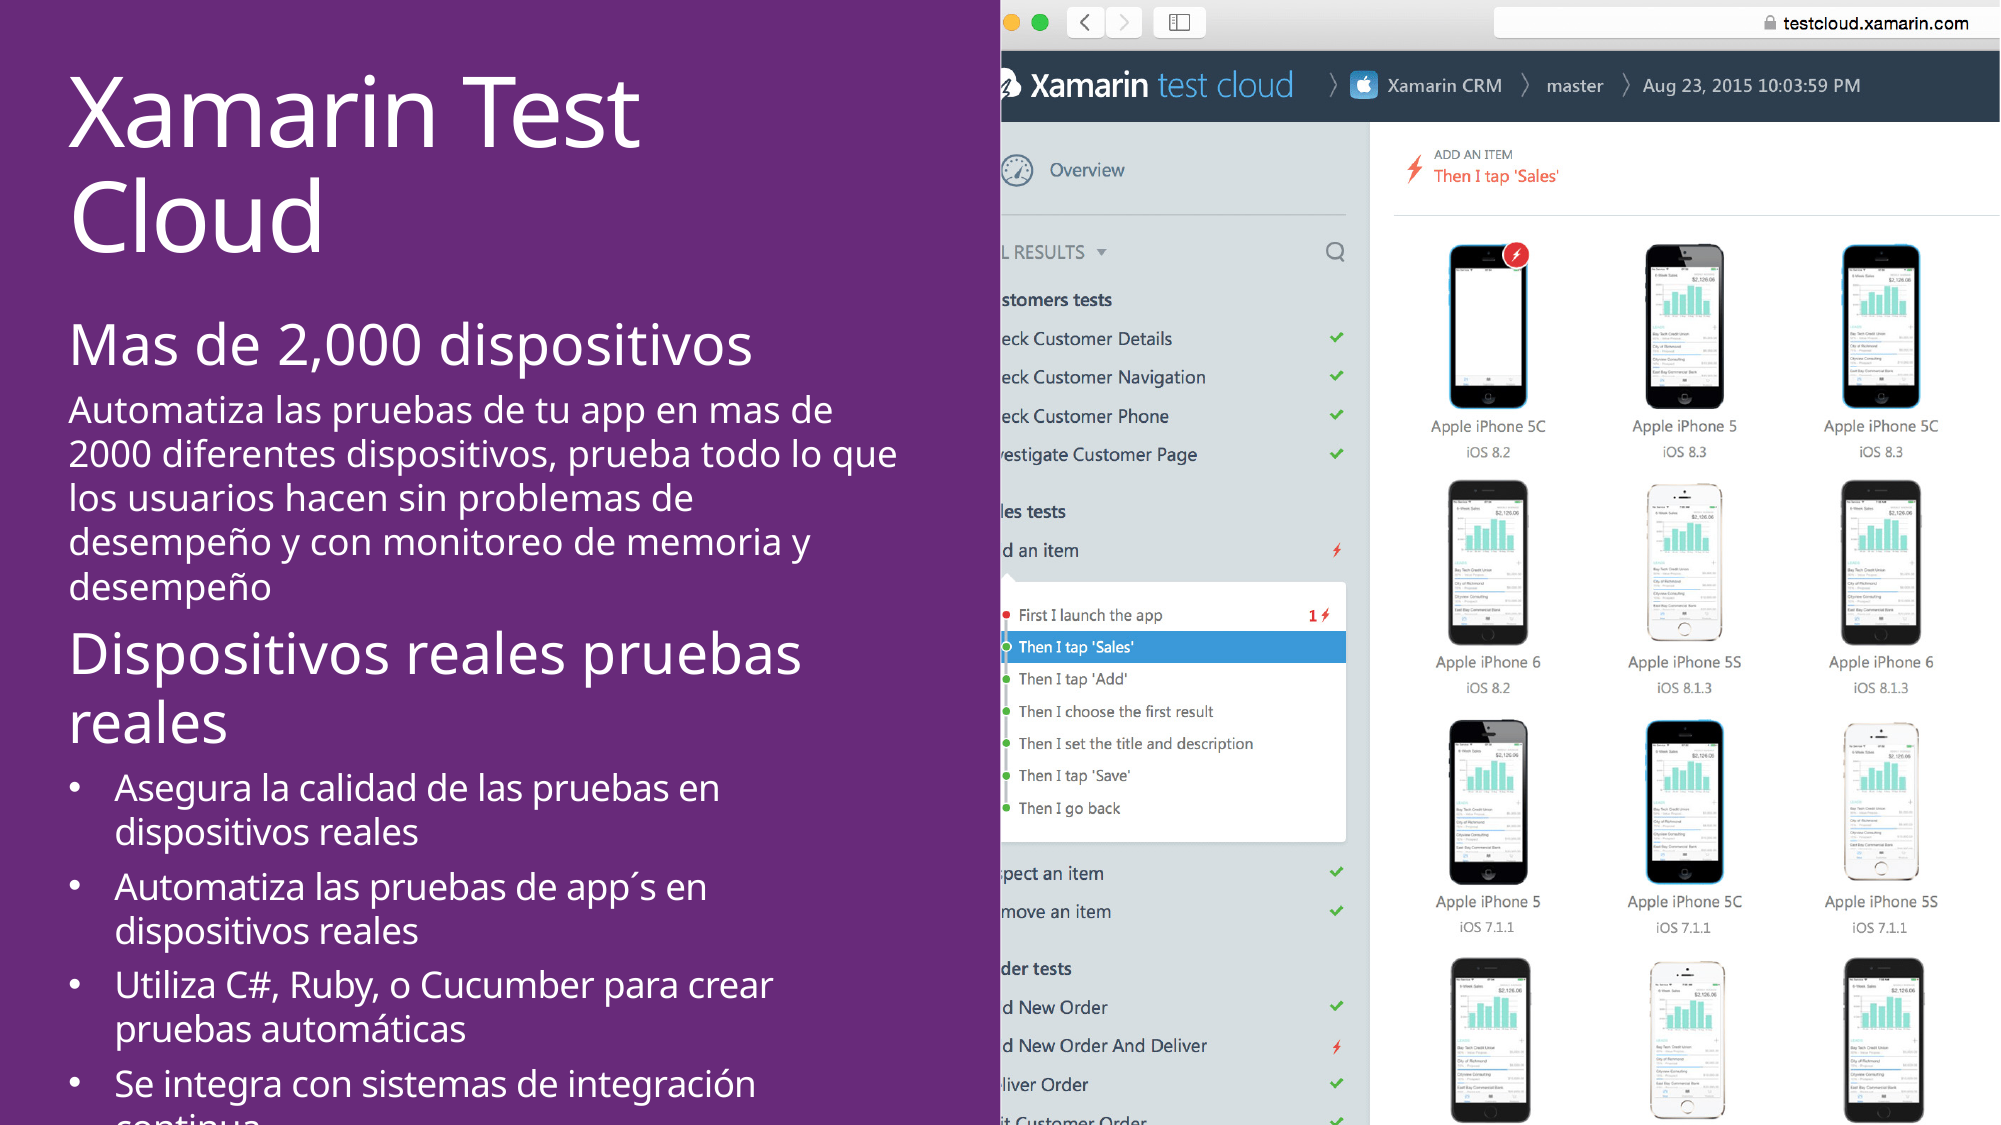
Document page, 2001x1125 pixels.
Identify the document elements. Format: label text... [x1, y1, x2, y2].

title Xamarin Test Cloud [44, 47, 927, 292]
list Mas de 2,000 dispositivos Automatiza las pruebas de tu app en mas de 2000 diferentes dispositivos, prueba todo lo que los usuarios hacen sin problemas de desempeño y con monitoreo de memoria y desempeño Dispositivos reales pruebas reales Asegura la calidad de las pruebas en dispositivos reales Automatiza las pruebas de app´s en dispositivos reales Utiliza C#, Ruby, o Cucumber para crear pruebas automáticas Se integra con sistemas de integración continua [44, 292, 927, 1015]
picture [1000, 0, 2000, 1125]
